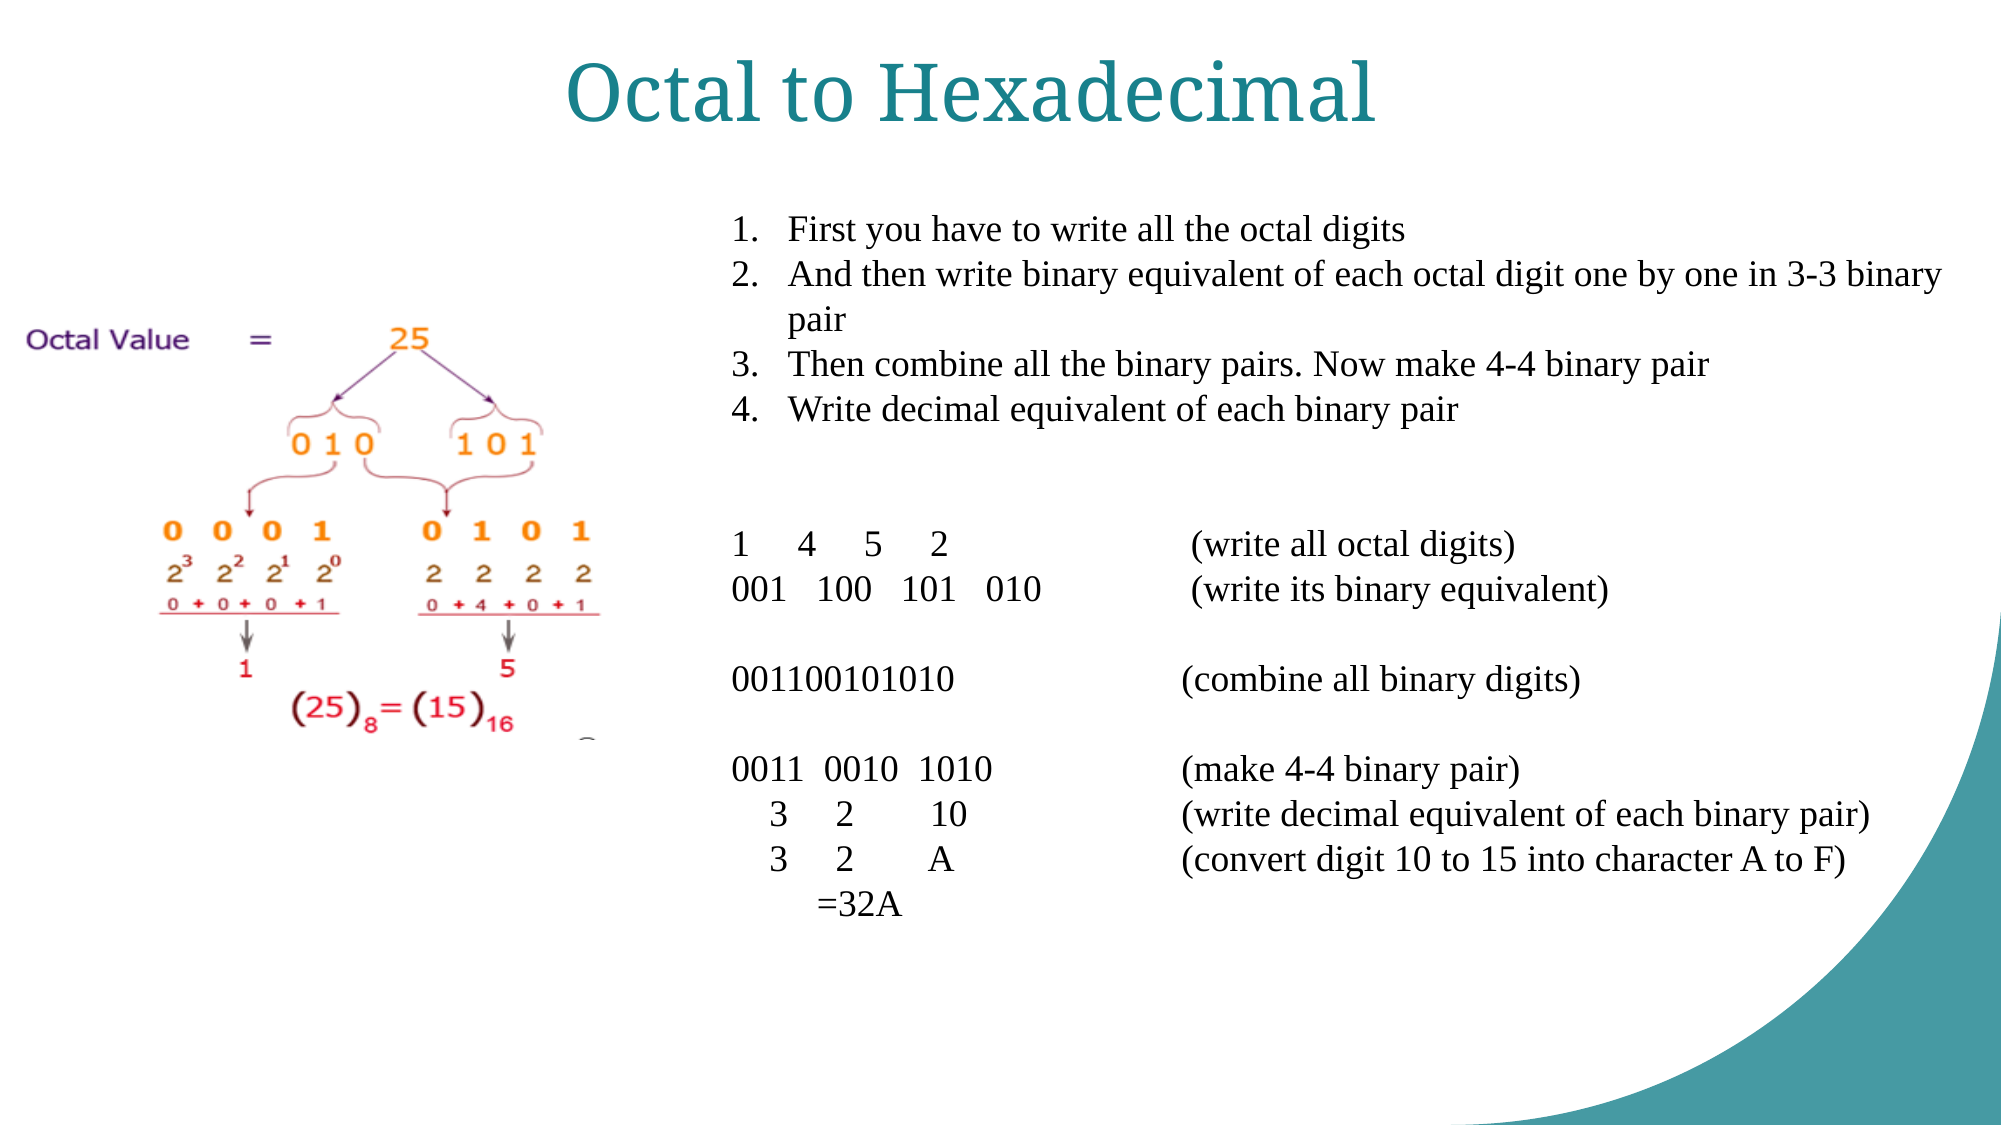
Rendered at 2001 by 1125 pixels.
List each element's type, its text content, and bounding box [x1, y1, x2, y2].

text_box First you have to write all the octal digits And then write binary equivalent of each octal digit one by one in 3-3 binary pair Then combine all the binary pairs. Now make 4-4 binary pair Write decimal equivalent of each binary pair 1 4 5 2 (write all octal digits) 001 100 101 010 (write its binary equivalent) 001100101010 (combine all binary digits) 0011 0010 1010 (make 4-4 binary pair) 3 2 10 (write decimal equivalent of each binary pair) 3 2 A (convert digit 10 to 15 into character A to F) =32A [716, 196, 1972, 932]
title Octal to Hexadecimal [144, 44, 1818, 147]
picture [14, 309, 617, 740]
